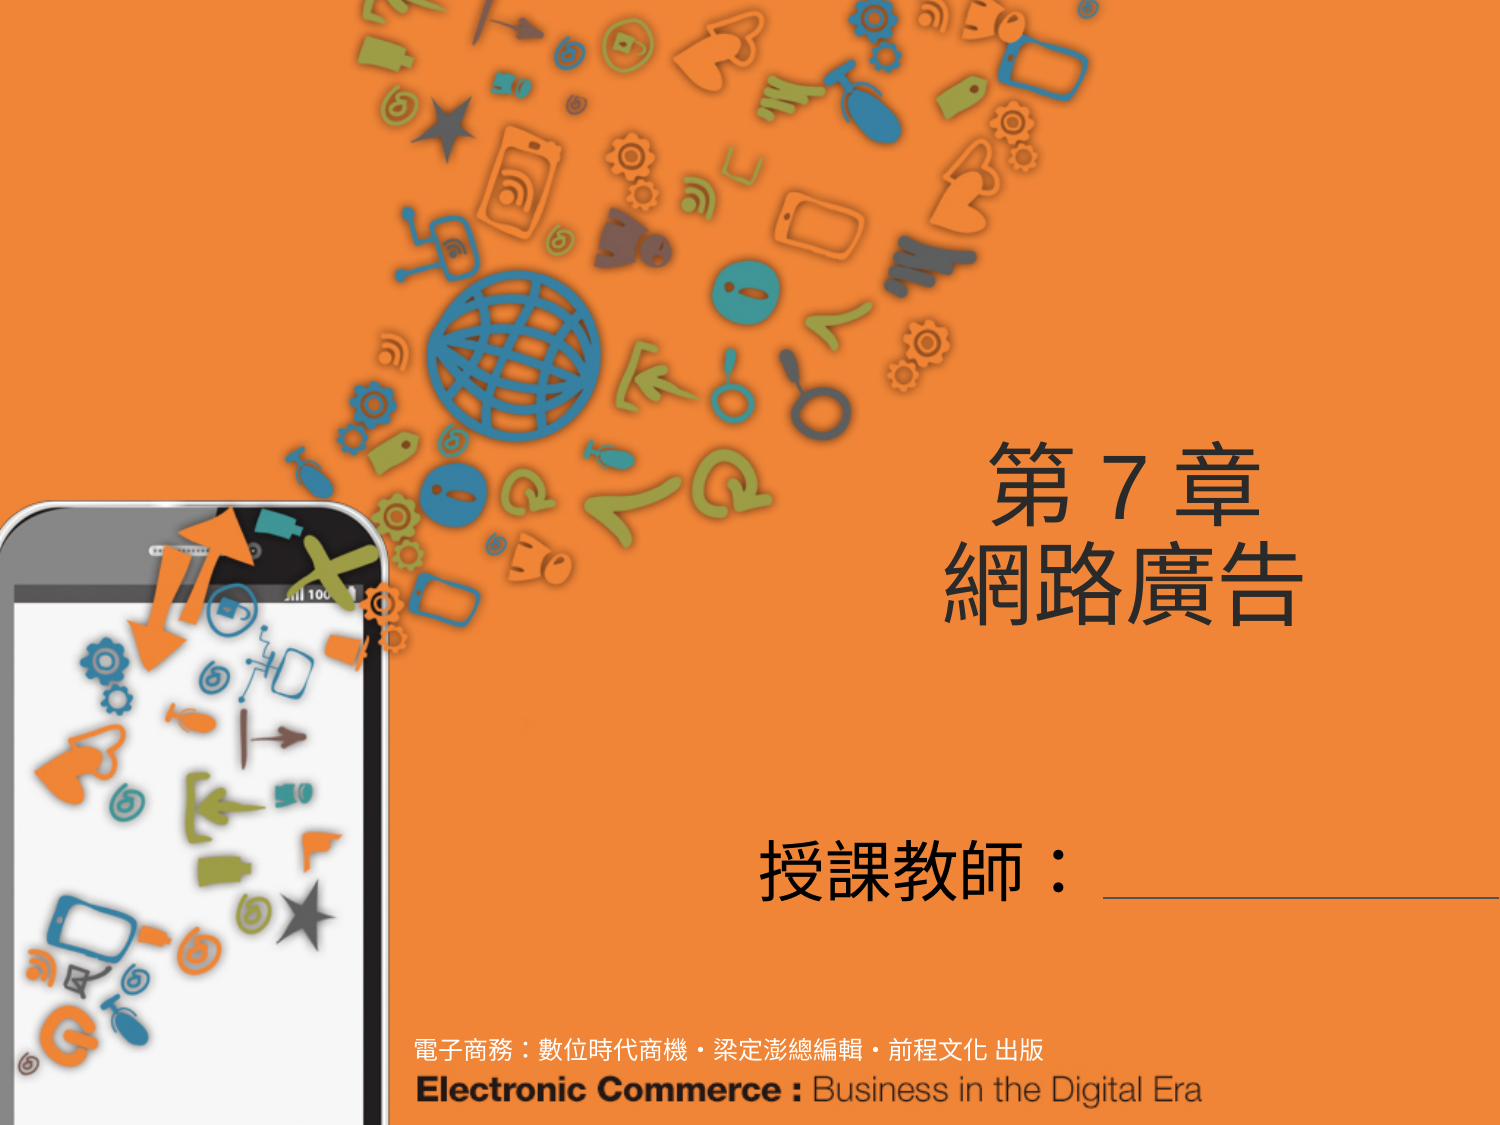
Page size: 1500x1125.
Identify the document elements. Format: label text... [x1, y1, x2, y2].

picture [0, 0, 1500, 1125]
text_box 電子商務：數位時代商機‧梁定澎總編輯‧前程文化 出版 [371, 1027, 1087, 1083]
text_box 授課教師： [693, 822, 1158, 960]
text_box 第7章 網路廣告 [751, 373, 1499, 705]
